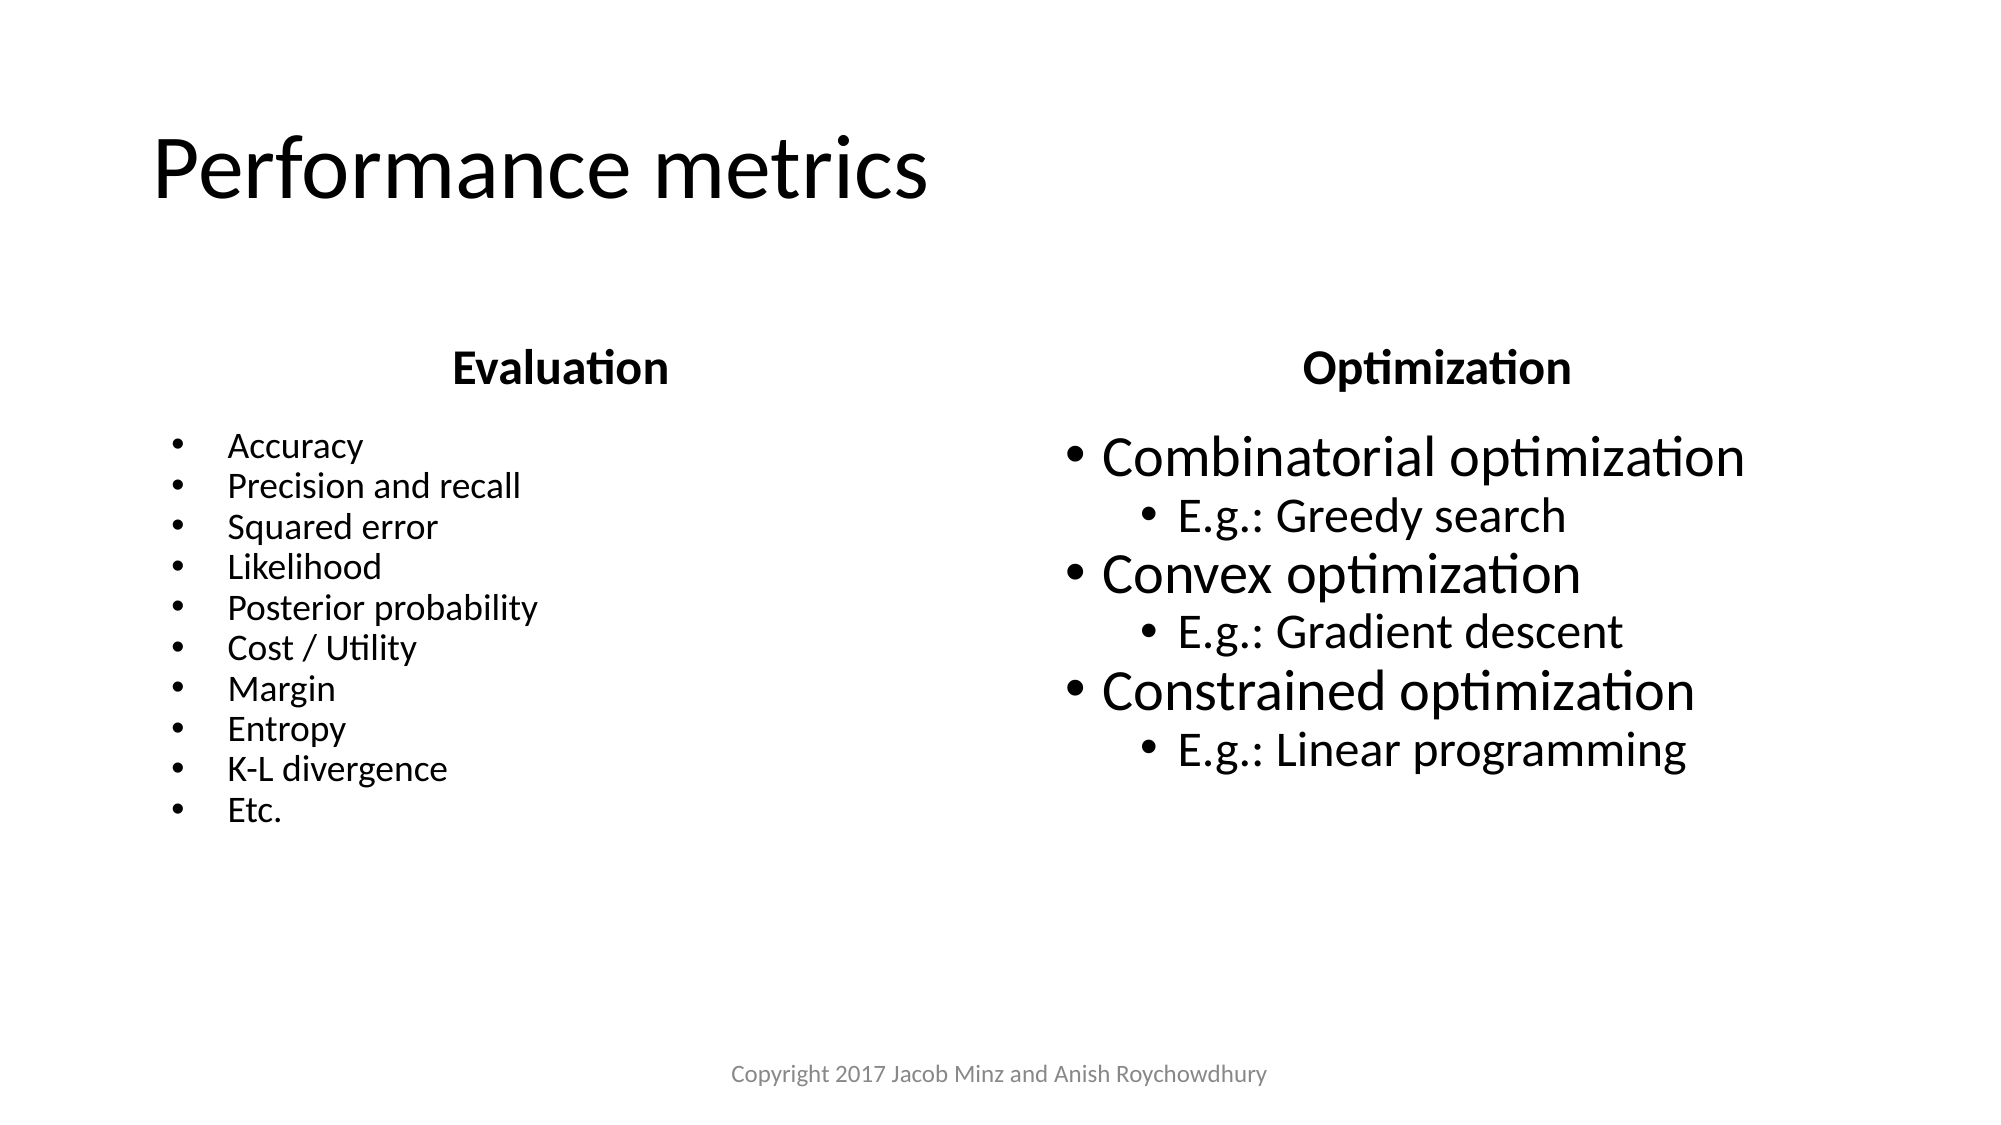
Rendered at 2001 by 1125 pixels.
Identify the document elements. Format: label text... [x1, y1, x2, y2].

title Performance metrics [137, 59, 1863, 278]
list Evaluation [137, 275, 984, 410]
list Accuracy Precision and recall Squared error Likelihood Posterior probability Cost / Utility Margin Entropy K-L divergence Etc. [137, 410, 984, 1016]
list Combinatorial optimization E.g.: Greedy search Convex optimization E.g.: Gradient descent Constrained optimization E.g.: Linear programming [1012, 410, 1863, 1016]
footer Copyright 2017 Jacob Minz and Anish Roychowdhury [662, 1042, 1338, 1103]
list Optimization [1012, 275, 1863, 410]
